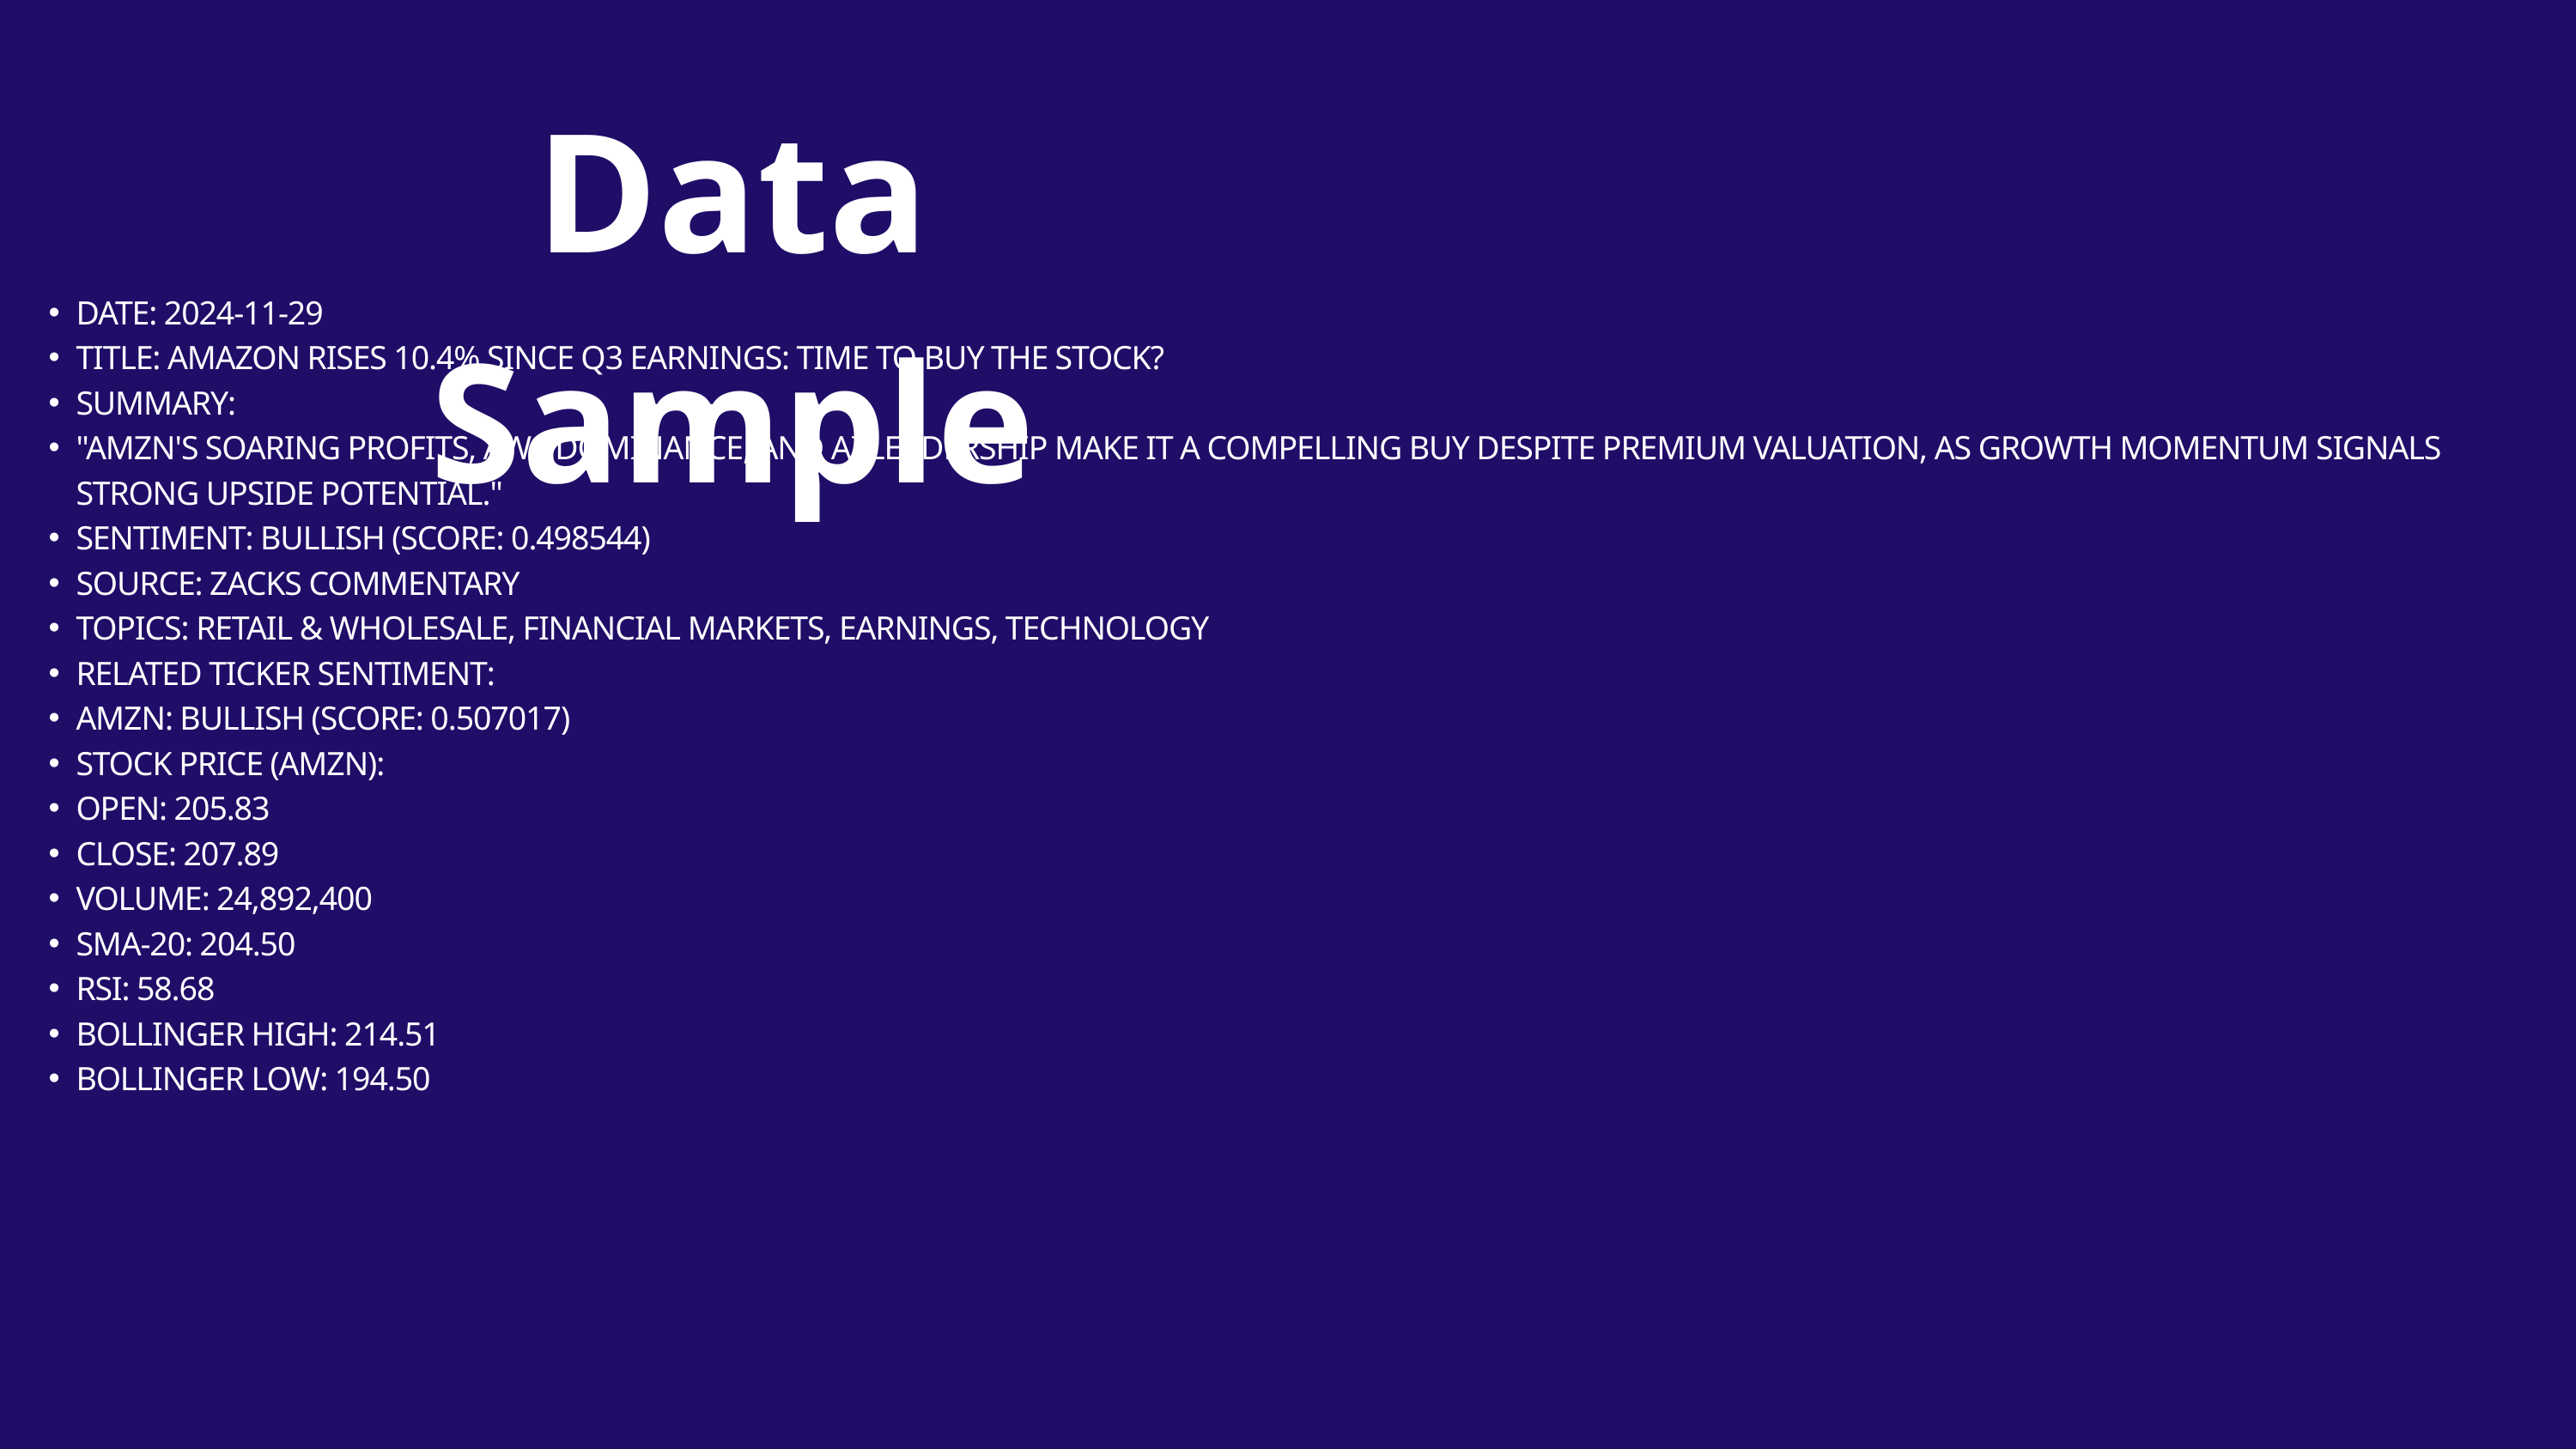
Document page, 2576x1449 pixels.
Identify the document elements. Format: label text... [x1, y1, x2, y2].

text_box DATE: 2024-11-29 TITLE: AMAZON RISES 10.4% SINCE Q3 EARNINGS: TIME TO BUY THE STOCK? SUMMARY: "AMZN'S SOARING PROFITS, AWS DOMINANCE, AND AI LEADERSHIP MAKE IT A COMPELLING BUY DESPITE PREMIUM VALUATION, AS GROWTH MOMENTUM SIGNALS STRONG UPSIDE POTENTIAL." SENTIMENT: BULLISH (SCORE: 0.498544) SOURCE: ZACKS COMMENTARY TOPICS: RETAIL & WHOLESALE, FINANCIAL MARKETS, EARNINGS, TECHNOLOGY RELATED TICKER SENTIMENT: AMZN: BULLISH (SCORE: 0.507017) STOCK PRICE (AMZN): OPEN: 205.83 CLOSE: 207.89 VOLUME: 24,892,400 SMA-20: 204.50 RSI: 58.68 BOLLINGER HIGH: 214.51 BOLLINGER LOW: 194.50 [21, 286, 2481, 1098]
text_box Data Sample [222, 55, 1243, 286]
